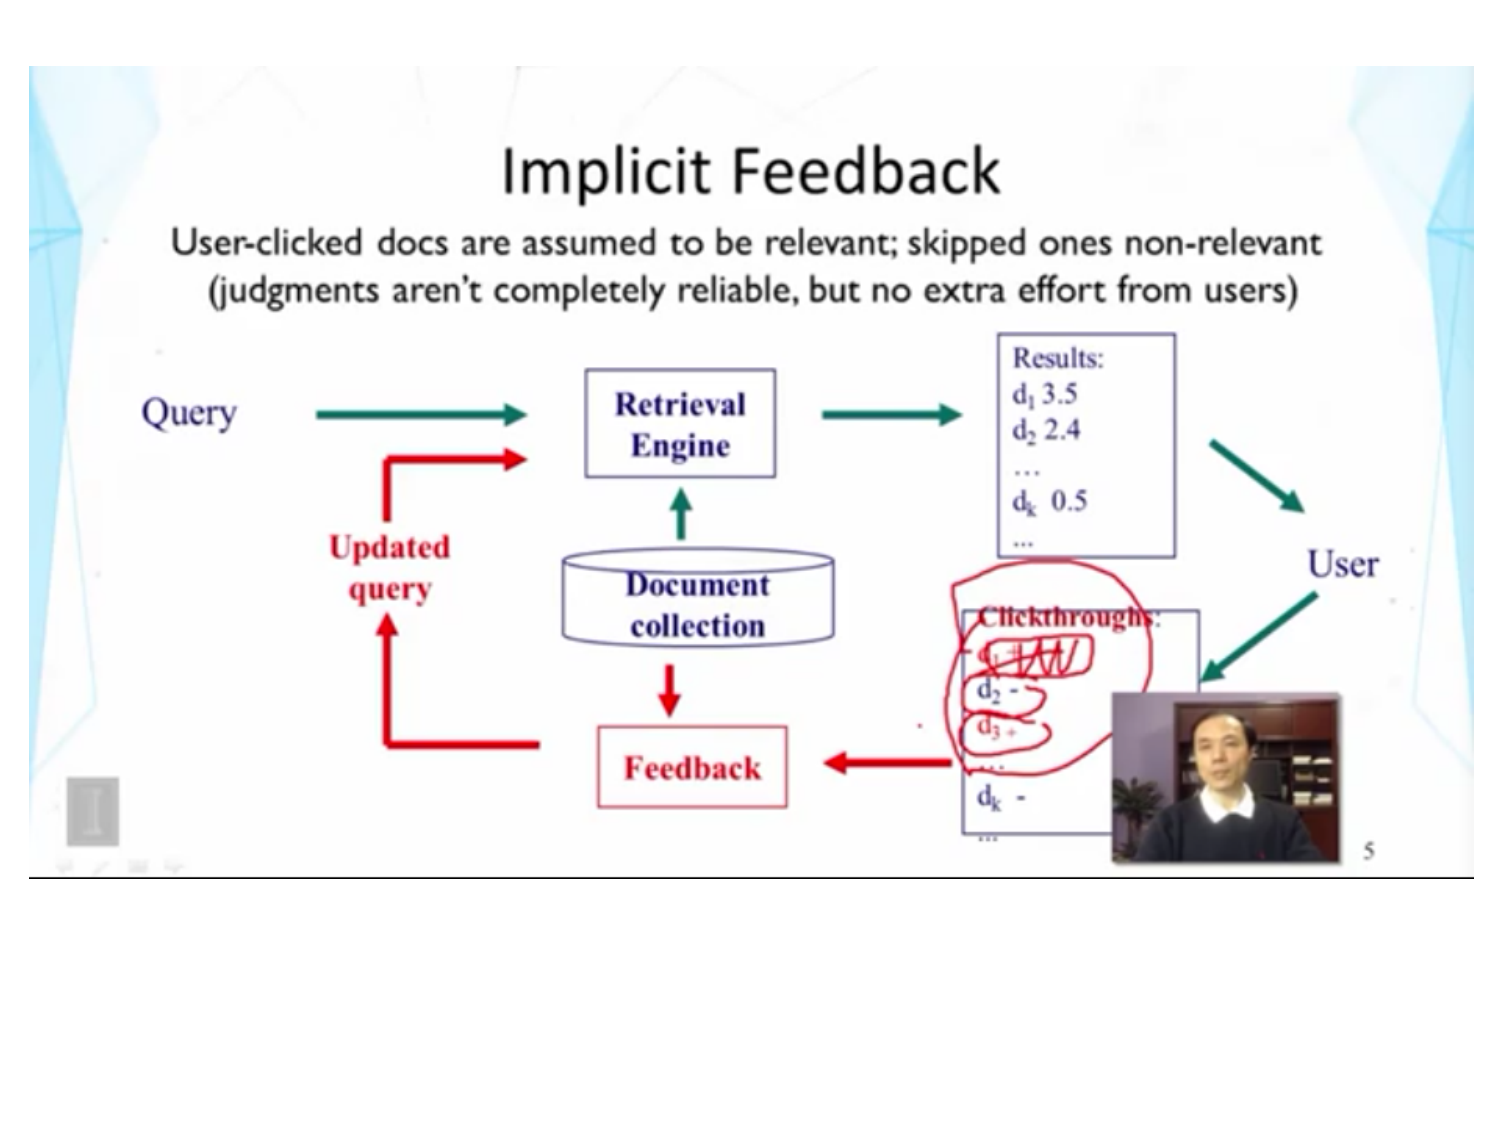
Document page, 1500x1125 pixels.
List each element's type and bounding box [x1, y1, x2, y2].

picture [29, 66, 1474, 880]
